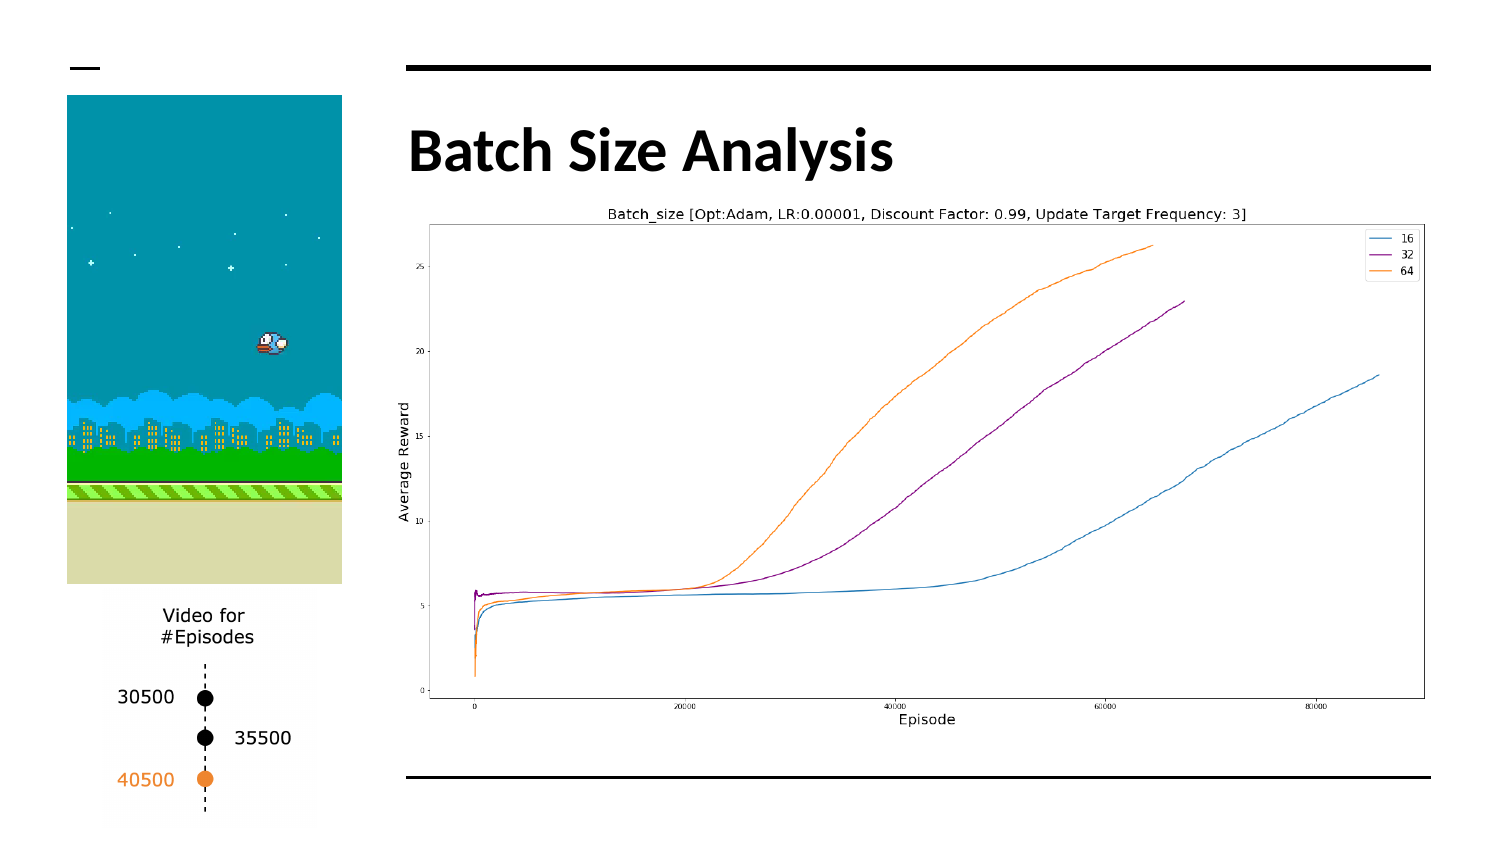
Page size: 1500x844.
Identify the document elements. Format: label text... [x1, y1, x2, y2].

title Batch Size Analysis [393, 94, 1431, 199]
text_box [66, 94, 343, 585]
picture [393, 203, 1431, 733]
picture [102, 587, 318, 829]
